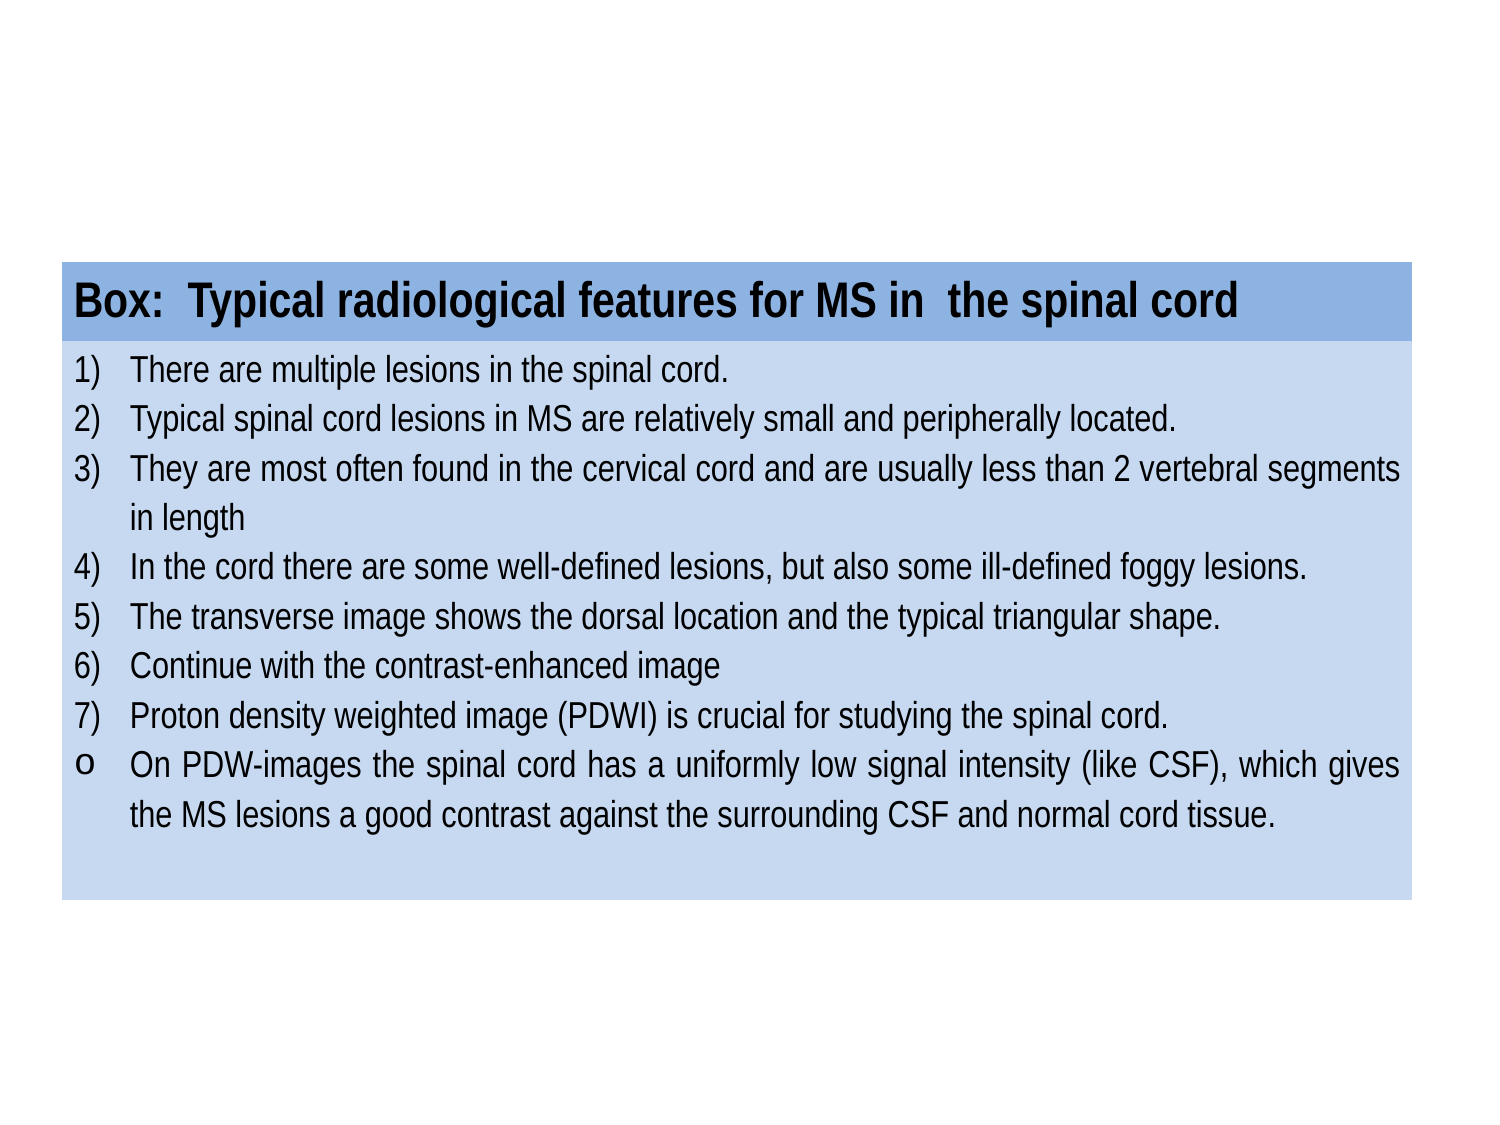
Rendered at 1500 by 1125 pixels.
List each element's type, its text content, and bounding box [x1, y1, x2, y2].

table_header Box: Typical radiological features for MS in the spinal cord [62, 262, 1412, 341]
table_cell There are multiple lesions in the spinal cord. Typical spinal cord lesions in MS are relatively small and peripherally located. They are most often found in the cervical cord and are usually less than 2 vertebral segments in length In the cord there are some well-defined lesions, but also some ill-defined foggy lesions. The transverse image shows the dorsal location and the typical triangular shape. Continue with the contrast-enhanced image Proton density weighted image (PDWI) is crucial for studying the spinal cord. On PDW-images the spinal cord has a uniformly low signal intensity (like CSF), which gives the MS lesions a good contrast against the surrounding CSF and normal cord tissue. [62, 341, 1412, 900]
